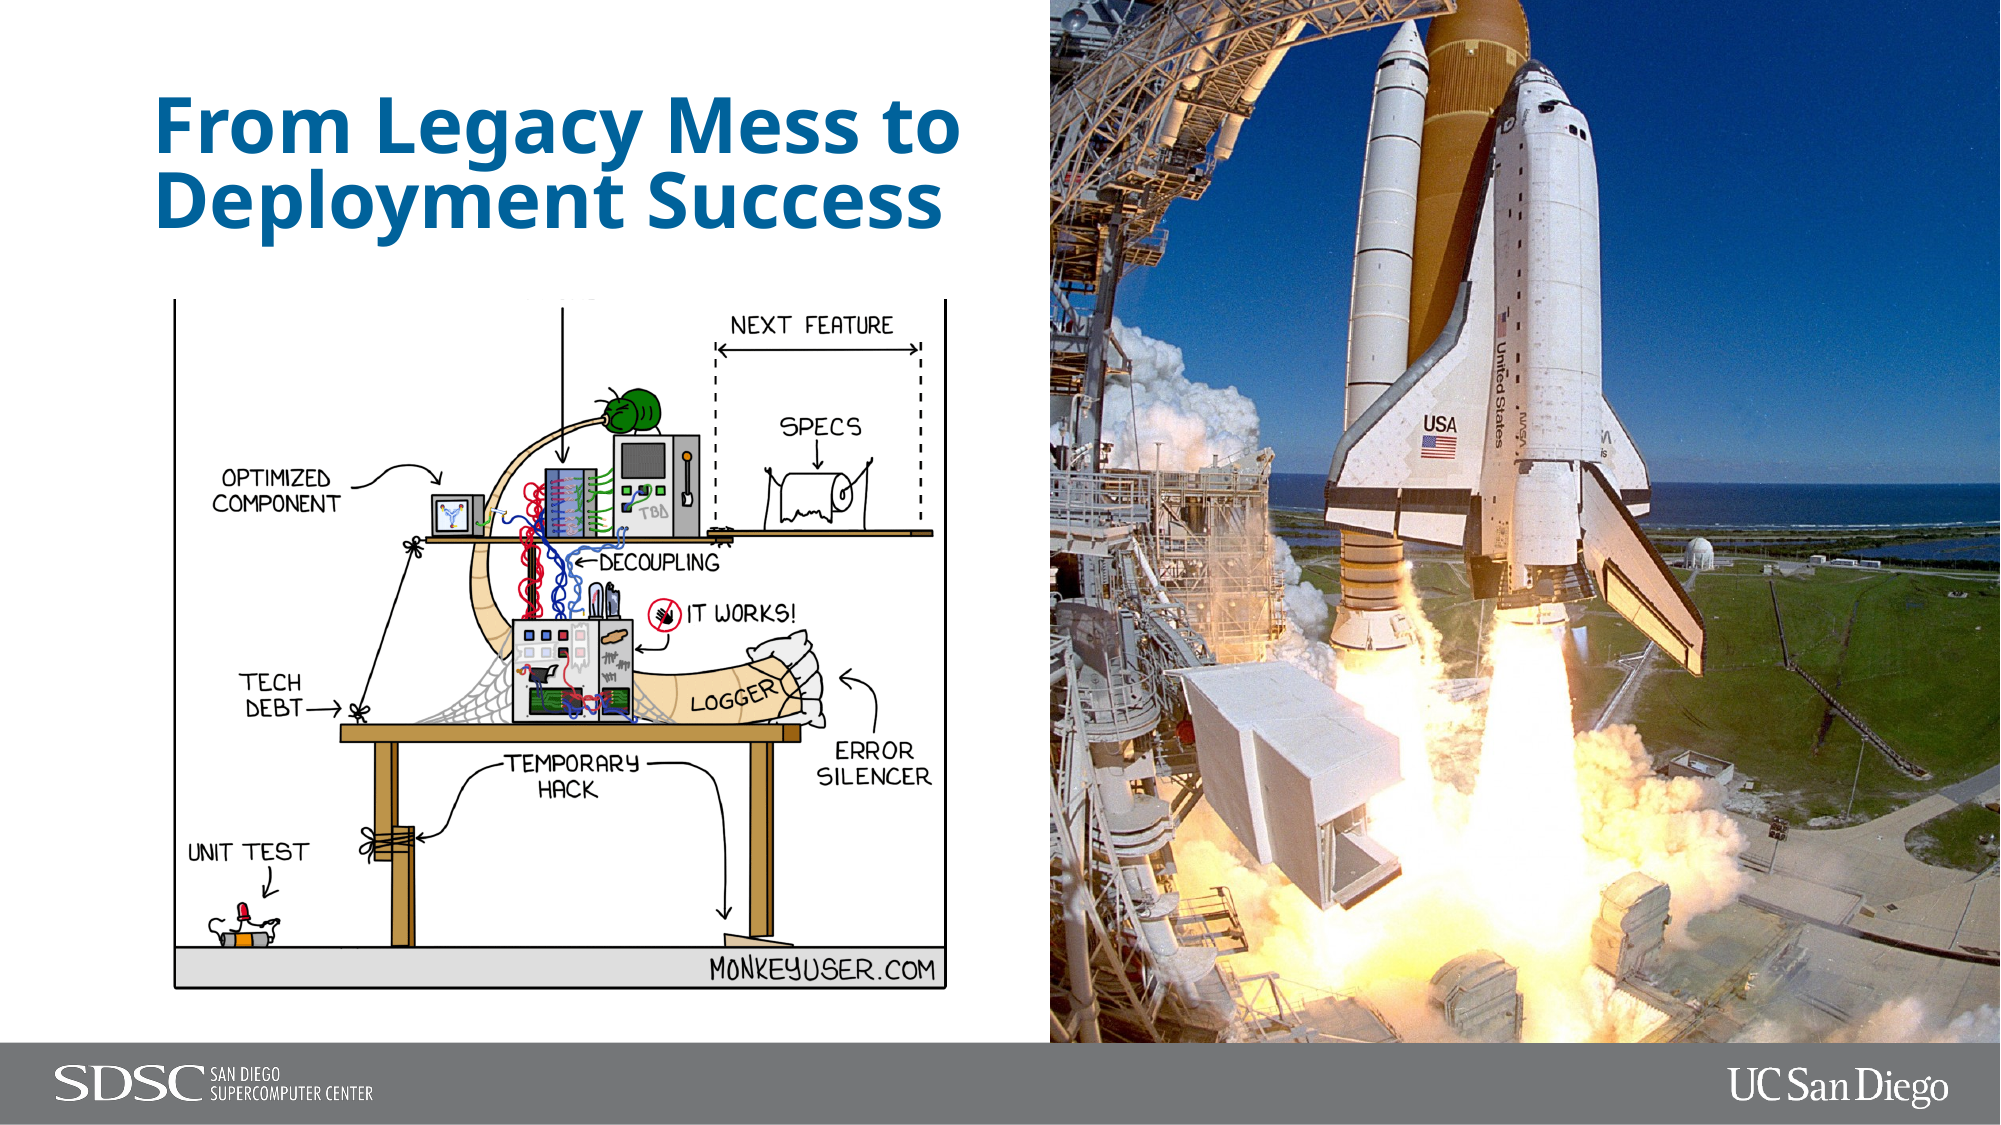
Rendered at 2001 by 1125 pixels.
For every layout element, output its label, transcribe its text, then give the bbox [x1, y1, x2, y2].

picture [52, 1063, 375, 1102]
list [137, 299, 988, 1014]
title From Legacy Mess to Deployment Success [137, 59, 988, 278]
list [1049, 0, 2000, 1043]
picture [1725, 1065, 1950, 1111]
